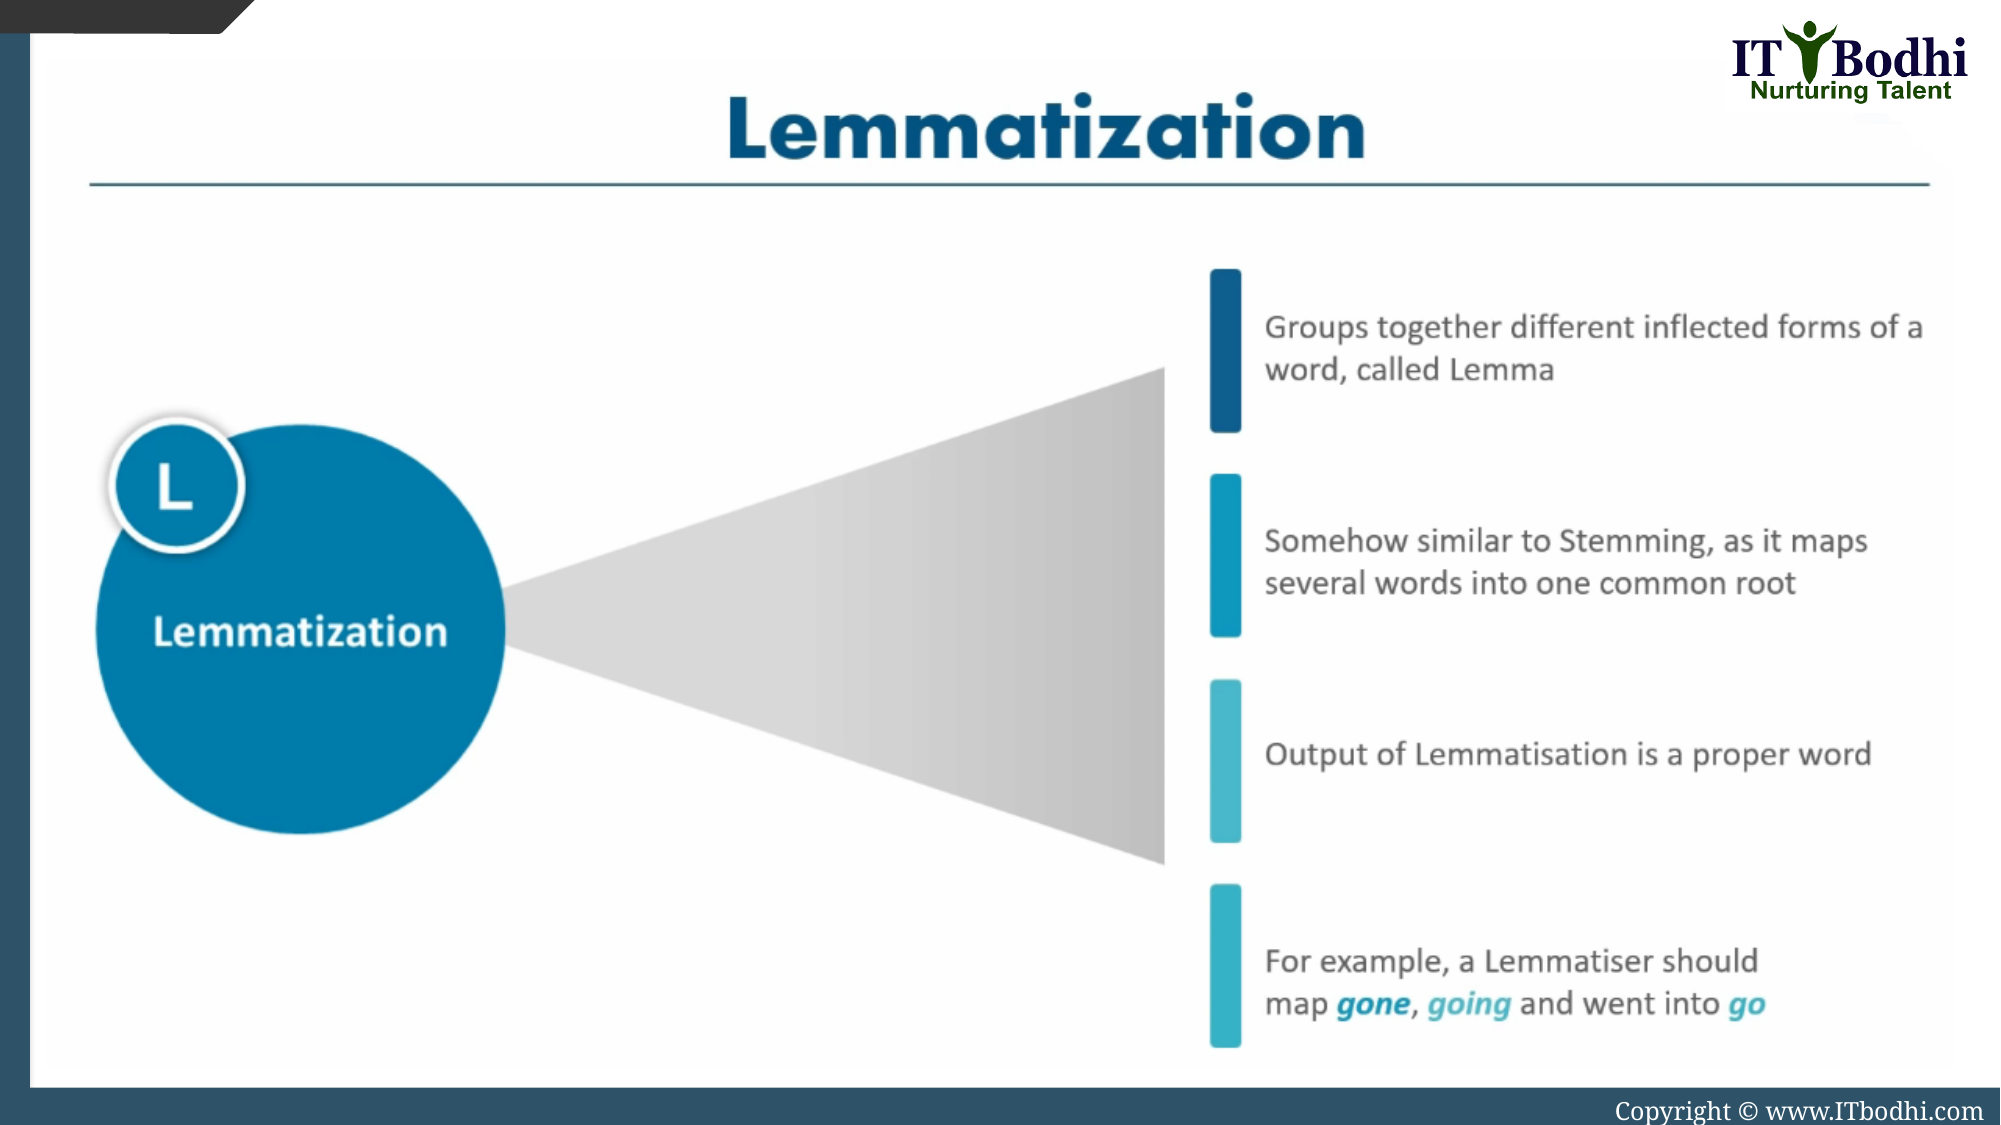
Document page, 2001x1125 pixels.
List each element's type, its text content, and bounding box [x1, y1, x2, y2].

text_box Copyright © www.ITbodhi.com [0, 1087, 2000, 1125]
picture [45, 15, 1976, 1070]
